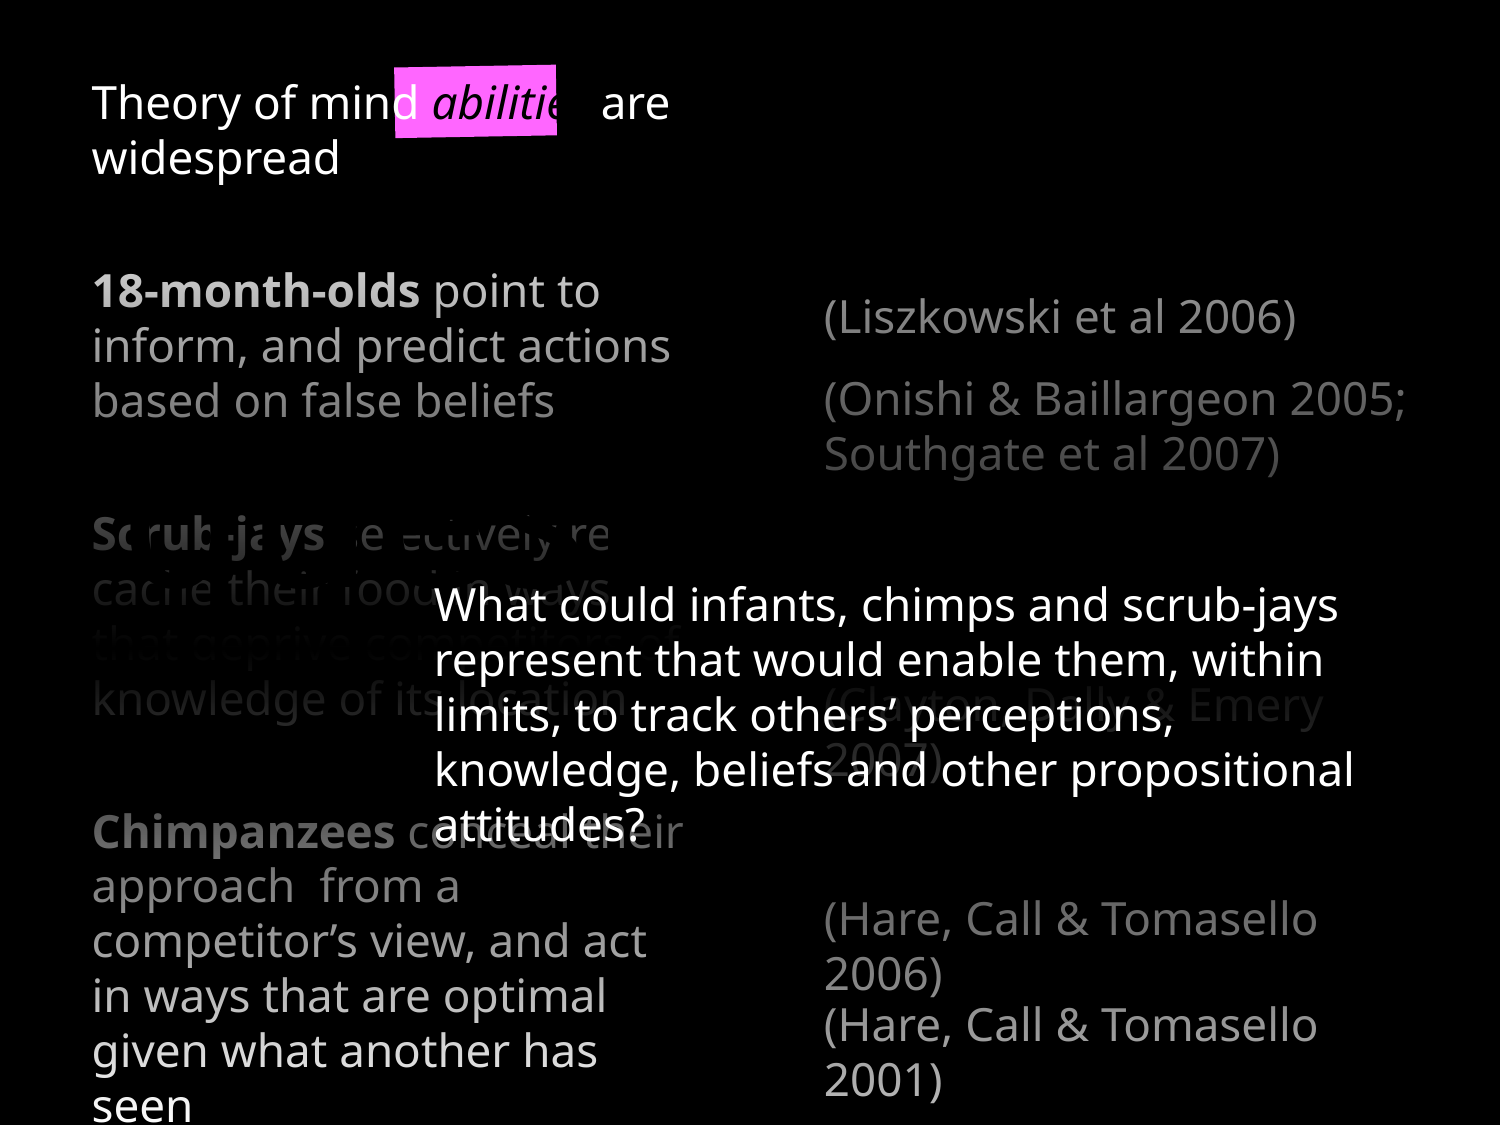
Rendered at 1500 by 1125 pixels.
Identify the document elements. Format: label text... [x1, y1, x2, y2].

text_box question [0, 373, 857, 884]
text_box What could infants, chimps and scrub-jays represent that would enable them, within limits, to track others’ perceptions, knowledge, beliefs and other propositional attitudes? [419, 568, 1412, 858]
text_box Theory of mind abilities are widespread 18-month-olds point to inform, and predict actions based on false beliefs Scrub-jays selectively re-cache their food in ways that deprive competitors of knowledge of its location Chimpanzees conceal their approach from a competitor’s view, and act in ways that are optimal given what another has seen [76, 66, 703, 172]
text_box [0, 172, 1500, 1125]
